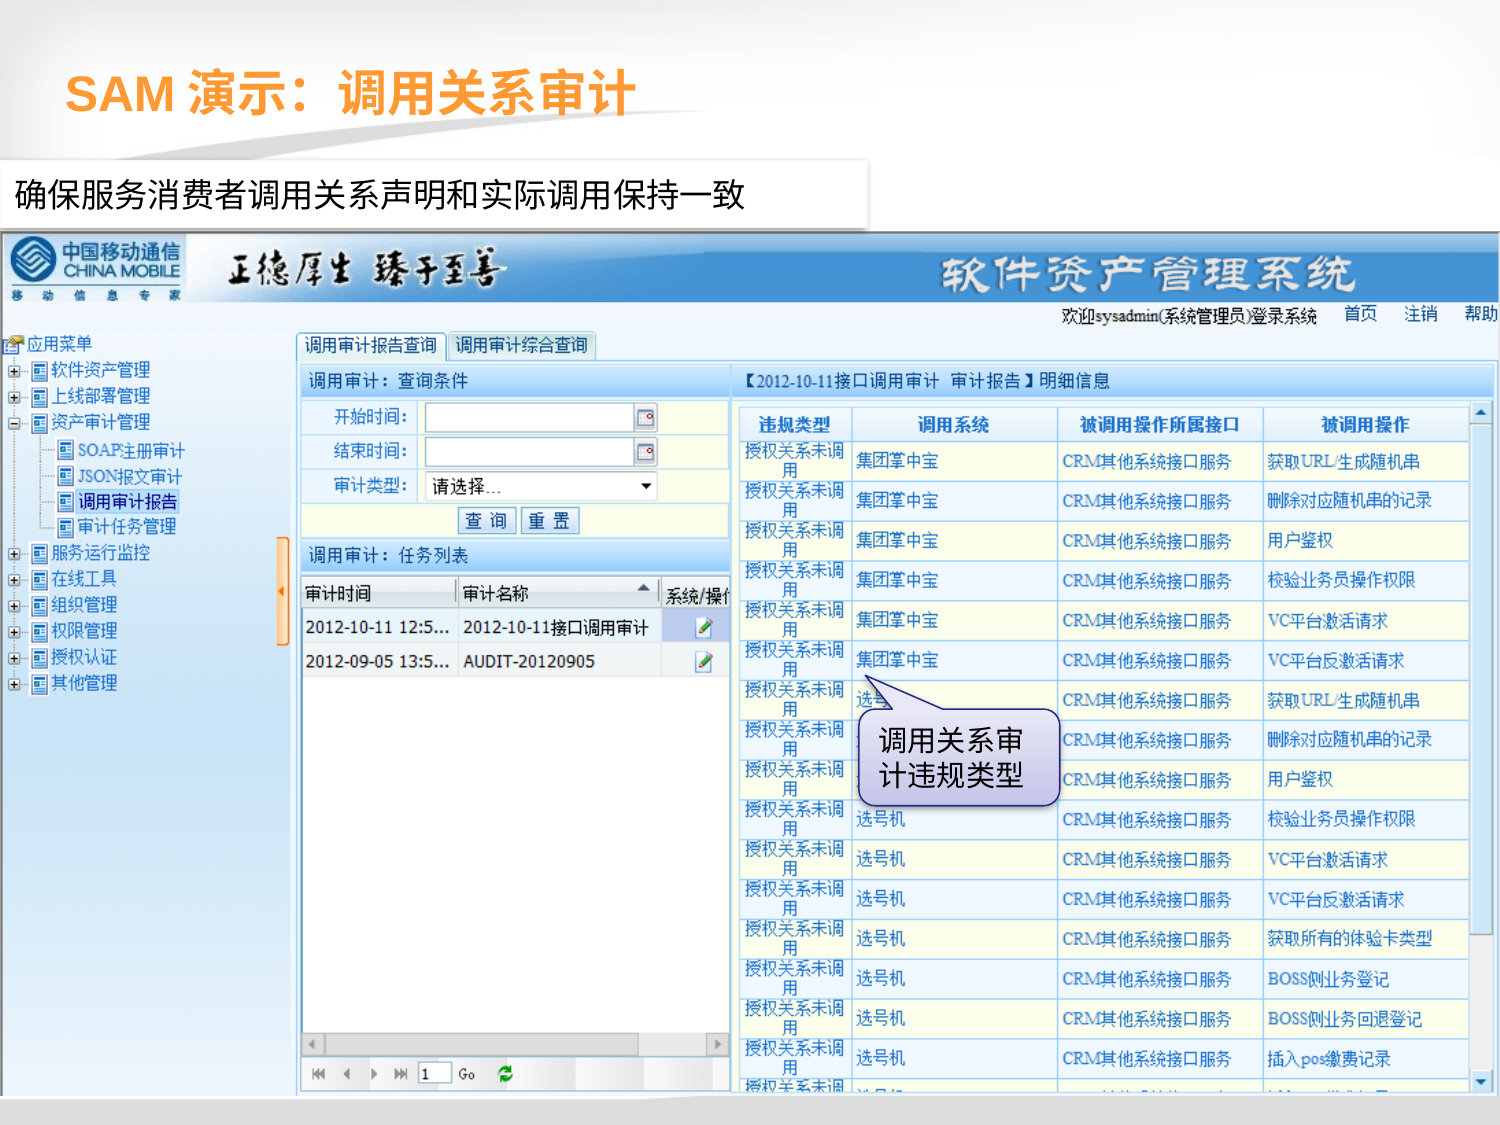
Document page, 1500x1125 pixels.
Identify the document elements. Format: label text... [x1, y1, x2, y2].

text_box 确保服务消费者调用关系声明和实际调用保持一致 [0, 160, 868, 228]
title SAM演示：调用关系审计 [49, 45, 1400, 138]
picture [0, 0, 1500, 1125]
